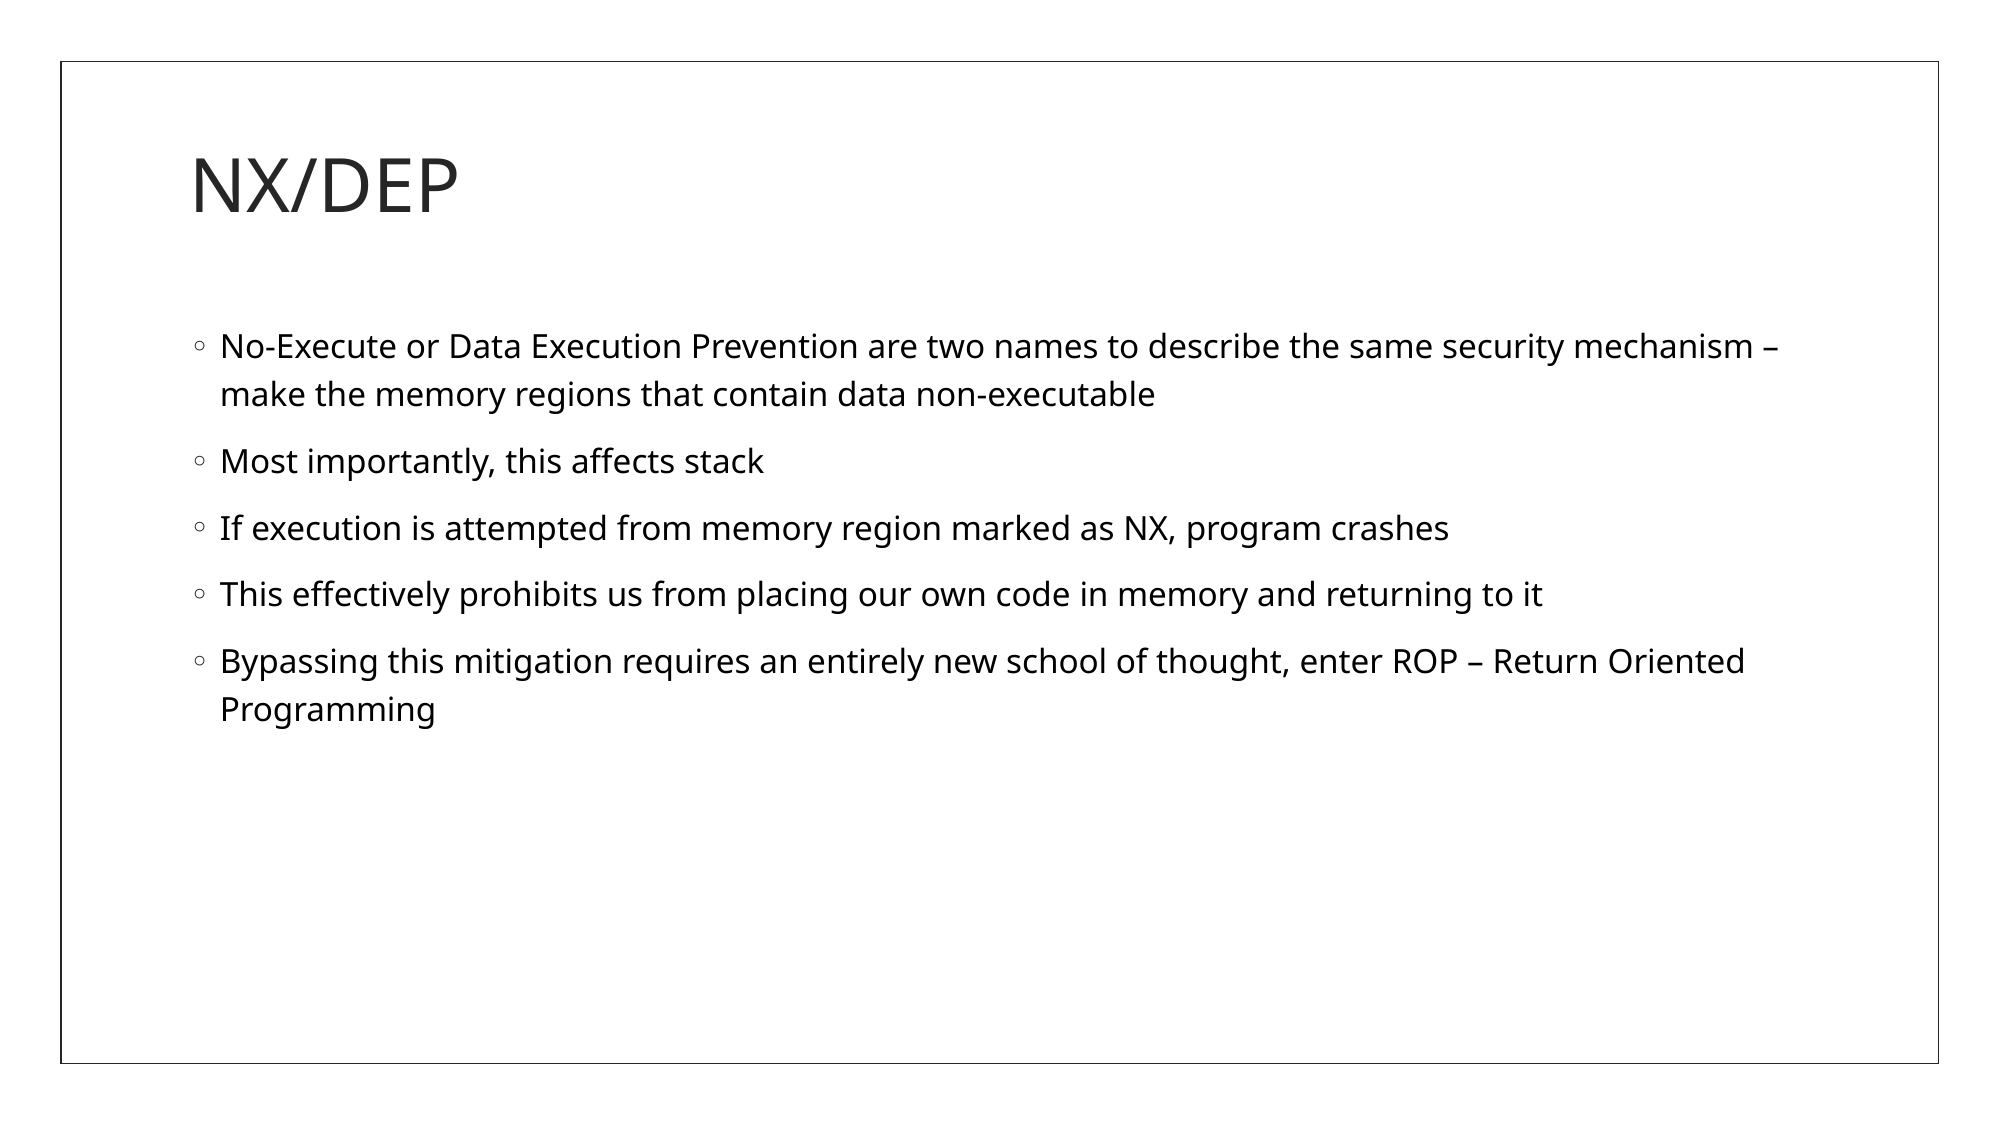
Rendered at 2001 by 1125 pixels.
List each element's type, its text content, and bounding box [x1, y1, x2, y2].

title NX/DEP [174, 105, 1825, 272]
list No-Execute or Data Execution Prevention are two names to describe the same security mechanism – make the memory regions that contain data non-executable Most importantly, this affects stack If execution is attempted from memory region marked as NX, program crashes This effectively prohibits us from placing our own code in memory and returning to it Bypassing this mitigation requires an entirely new school of thought, enter ROP – Return Oriented Programming [174, 310, 1825, 1020]
